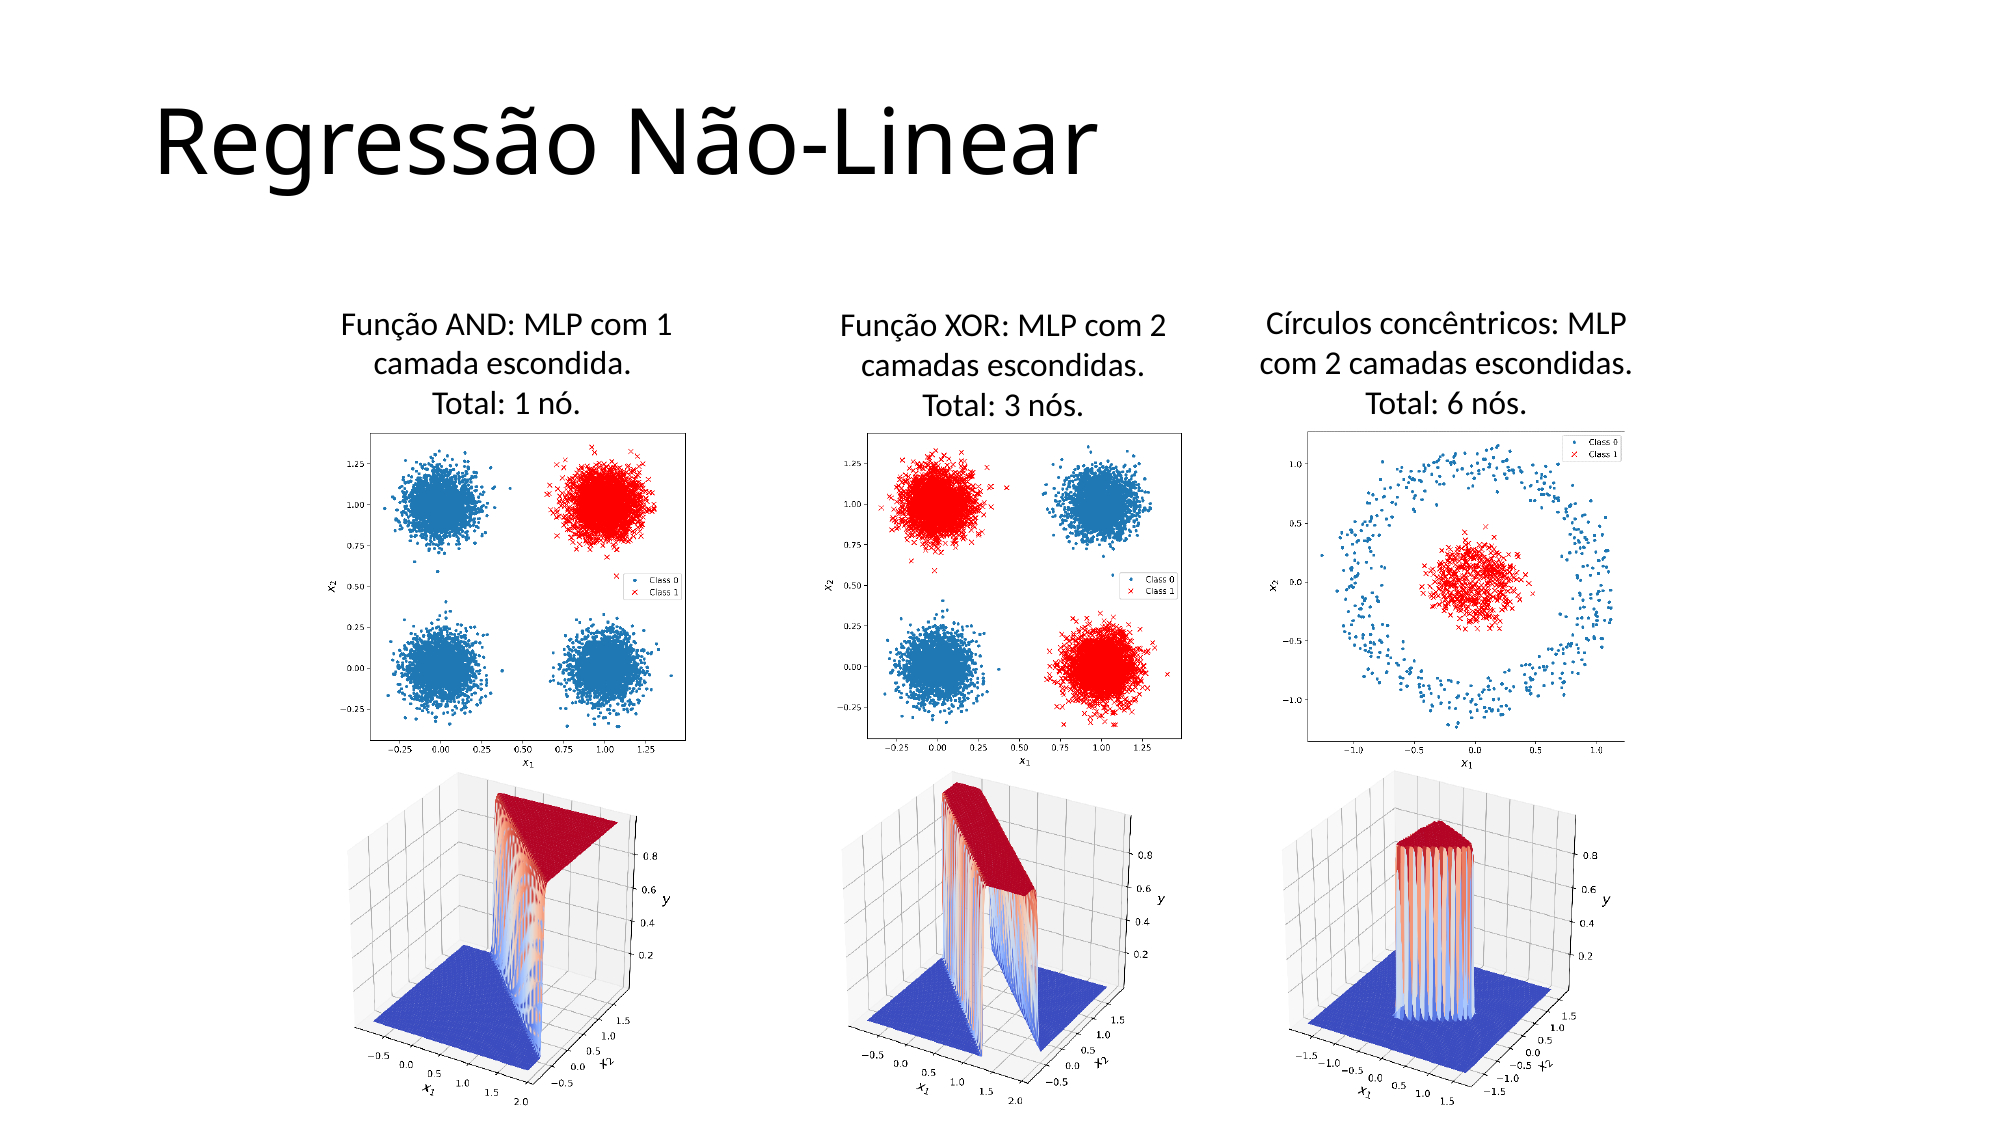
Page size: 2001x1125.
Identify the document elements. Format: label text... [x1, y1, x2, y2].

text_box Função AND: MLP com 1 camada escondida. Total: 1 nó. [325, 294, 688, 429]
picture [1268, 430, 1625, 1108]
text_box Função XOR: MLP com 2 camadas escondidas. Total: 3 nós. [823, 295, 1184, 430]
picture [823, 430, 1184, 1109]
picture [325, 430, 688, 1108]
text_box Círculos concêntricos: MLP com 2 camadas escondidas. Total: 6 nós. [1244, 293, 1650, 429]
title Regressão Não-Linear [137, 36, 1863, 254]
